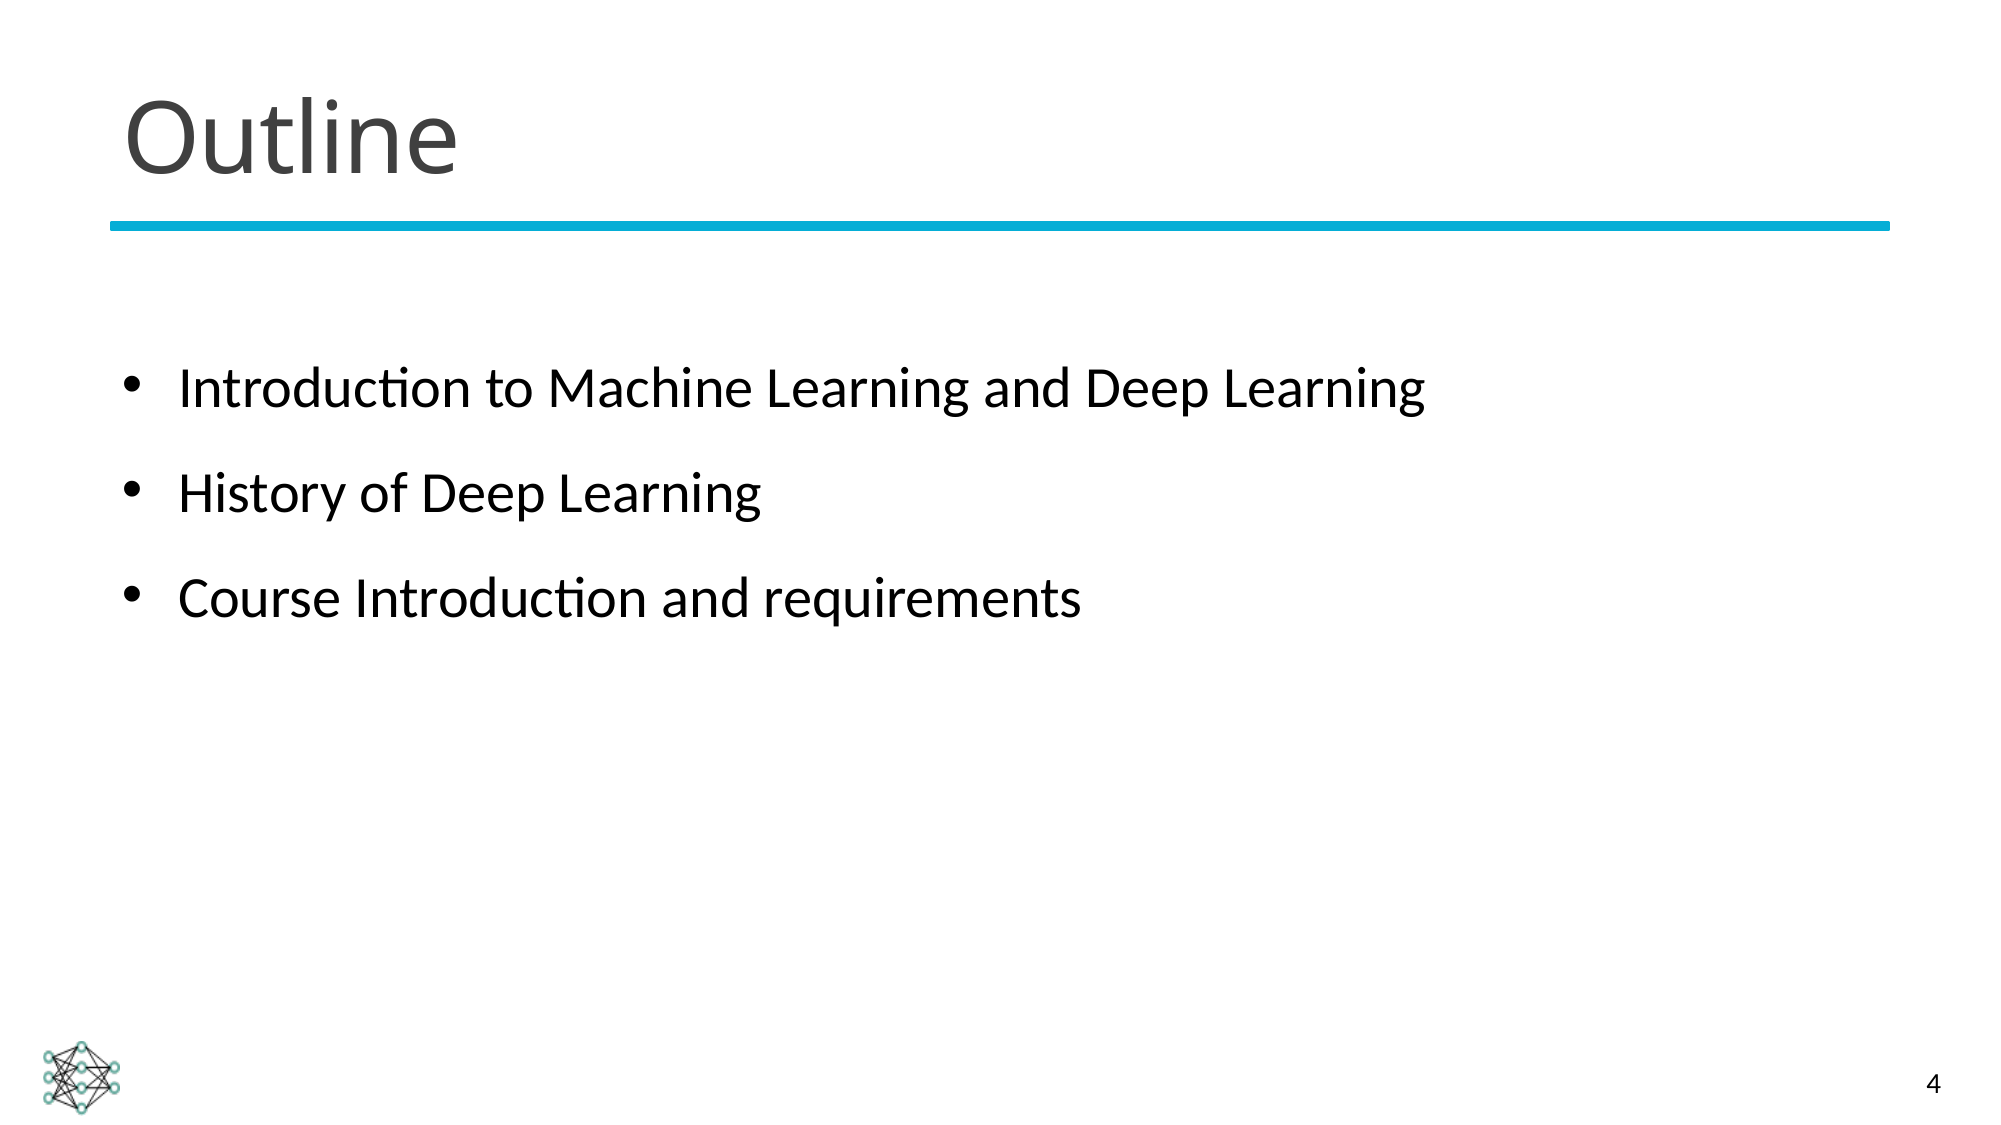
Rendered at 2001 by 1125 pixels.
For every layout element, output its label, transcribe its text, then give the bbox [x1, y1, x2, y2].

picture [43, 1041, 120, 1116]
text_box Introduction to Machine Learning and Deep Learning History of Deep Learning Course Introduction and requirements [107, 306, 1899, 636]
slide_number 4 [1740, 1052, 1957, 1113]
title Outline [107, 58, 1899, 228]
